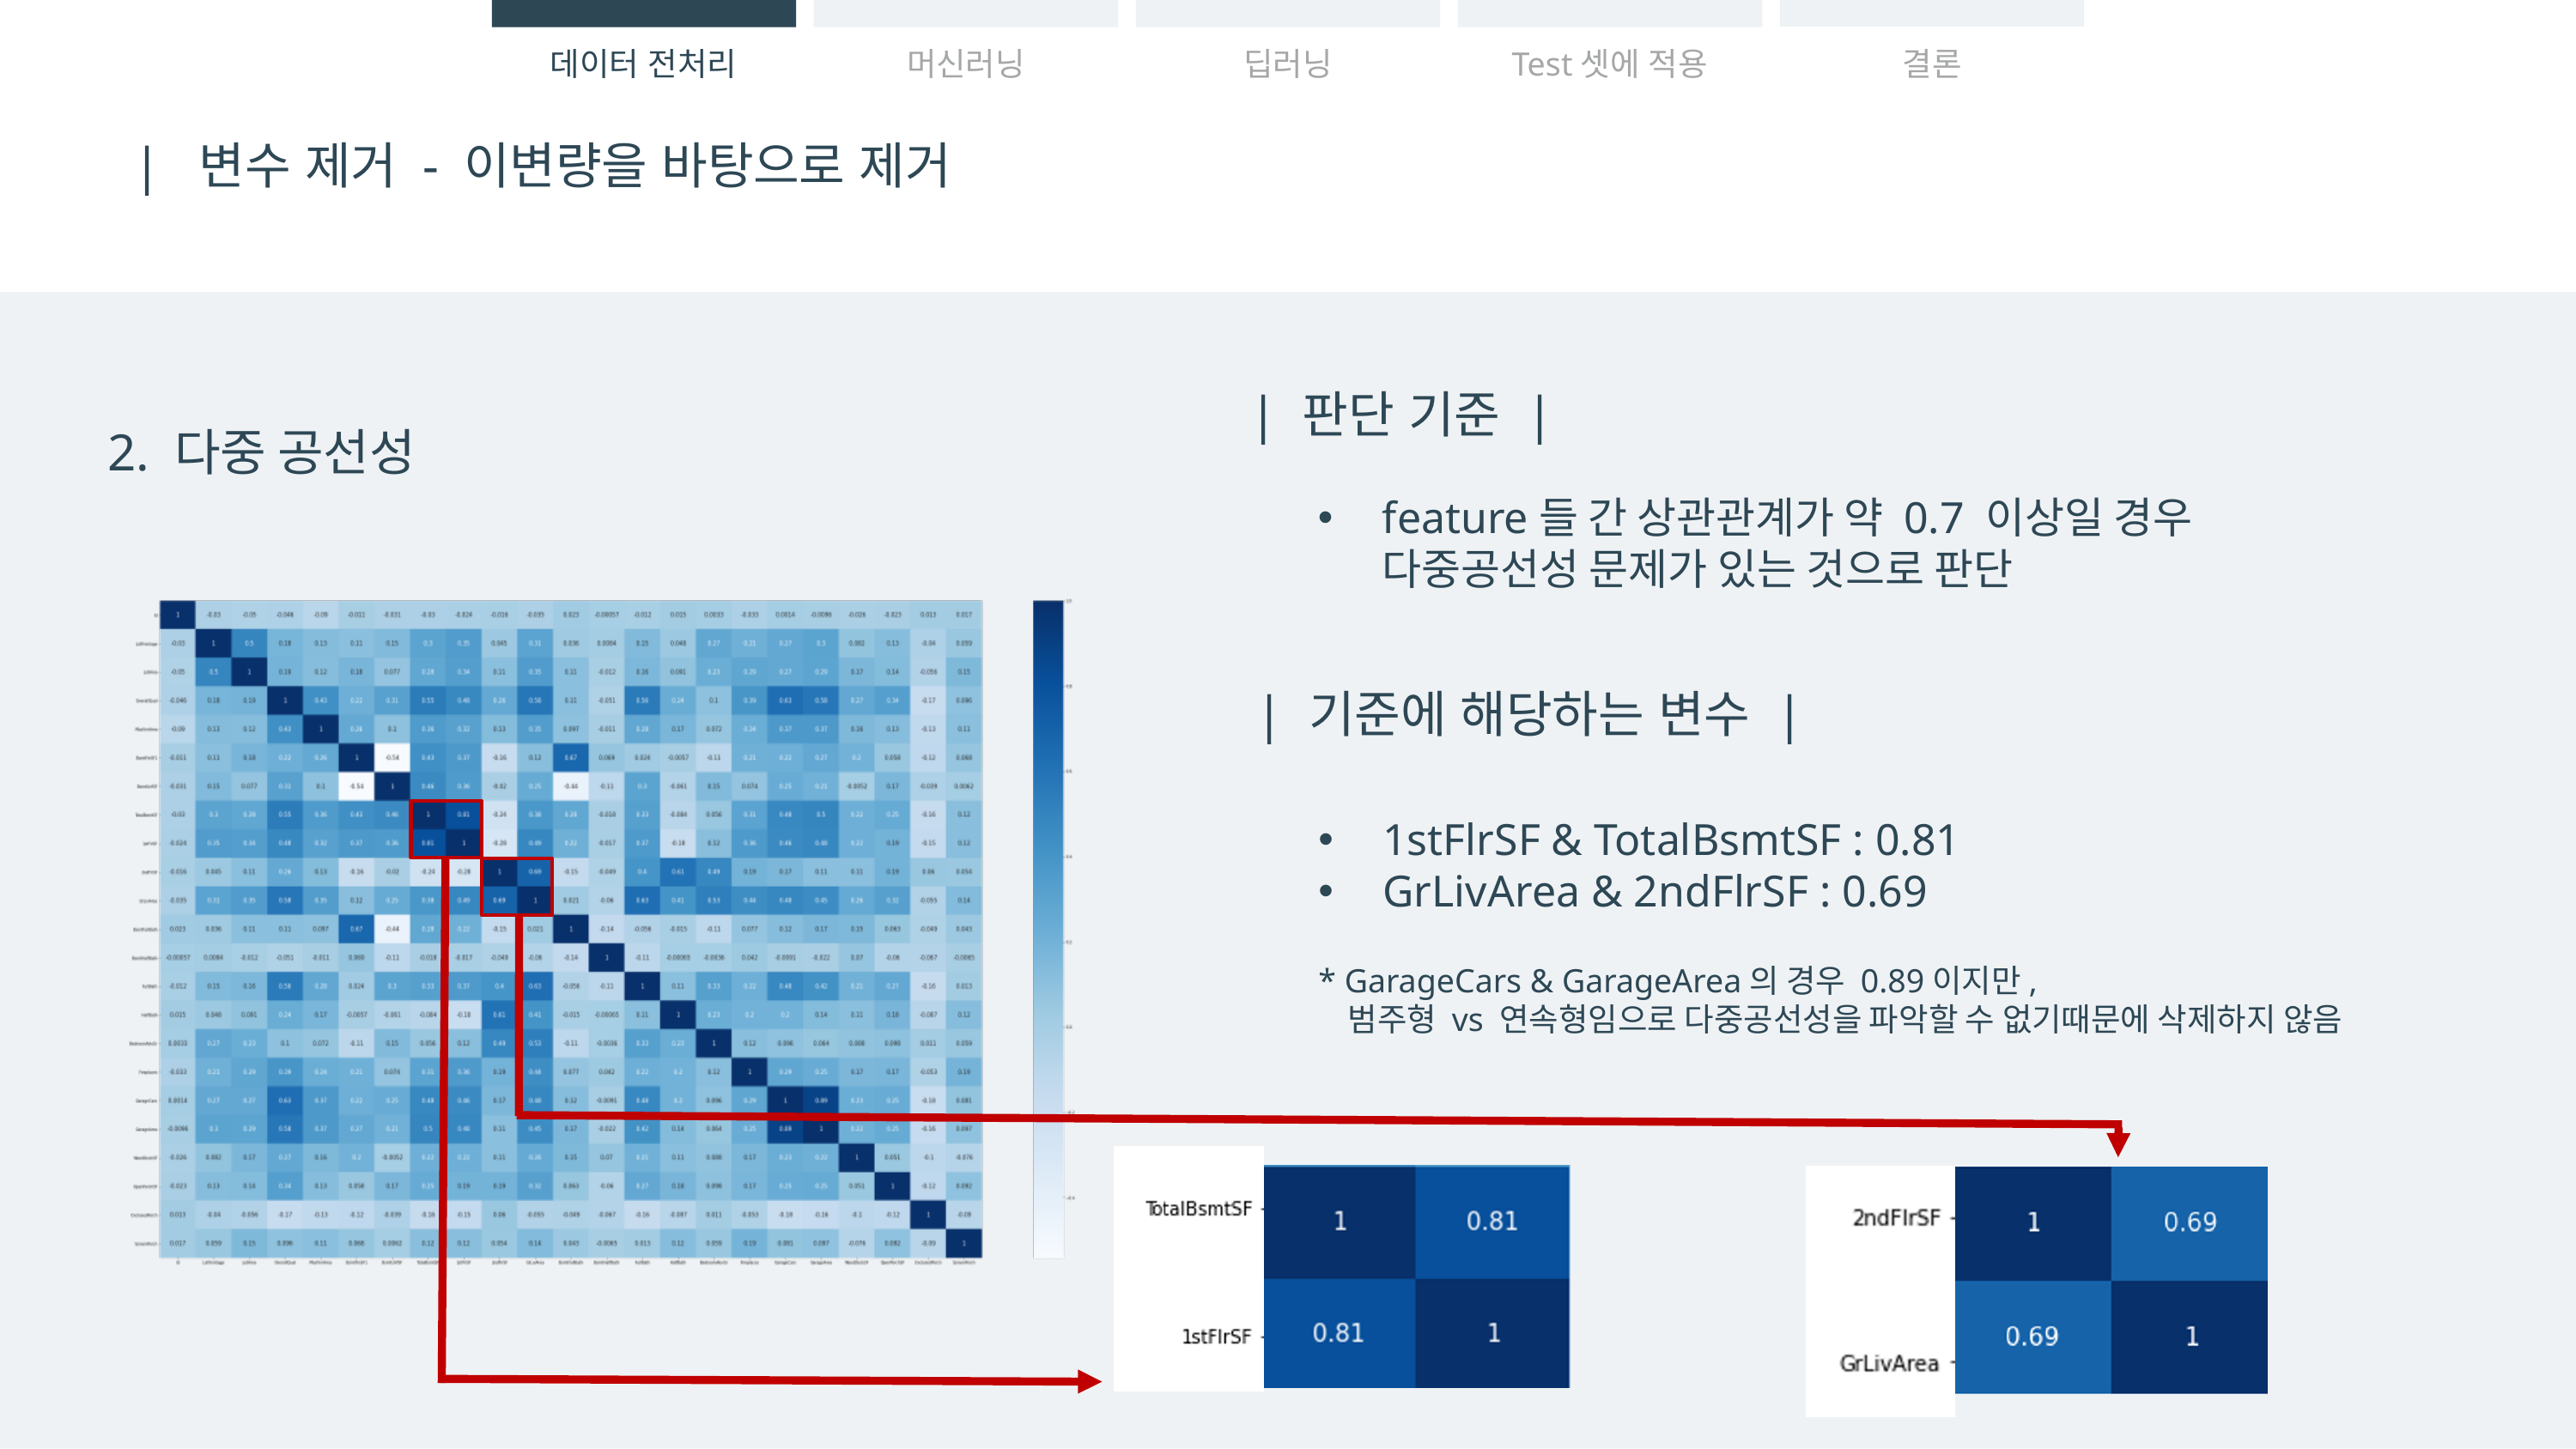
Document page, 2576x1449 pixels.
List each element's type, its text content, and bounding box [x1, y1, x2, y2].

text_box | 변수 제거 - 이변량을 바탕으로 제거 [120, 127, 1288, 201]
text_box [441, 856, 446, 1377]
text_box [127, 596, 1078, 1269]
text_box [439, 1379, 1103, 1382]
picture [0, 292, 2576, 1449]
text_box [491, 0, 2085, 90]
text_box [516, 1114, 2123, 1125]
